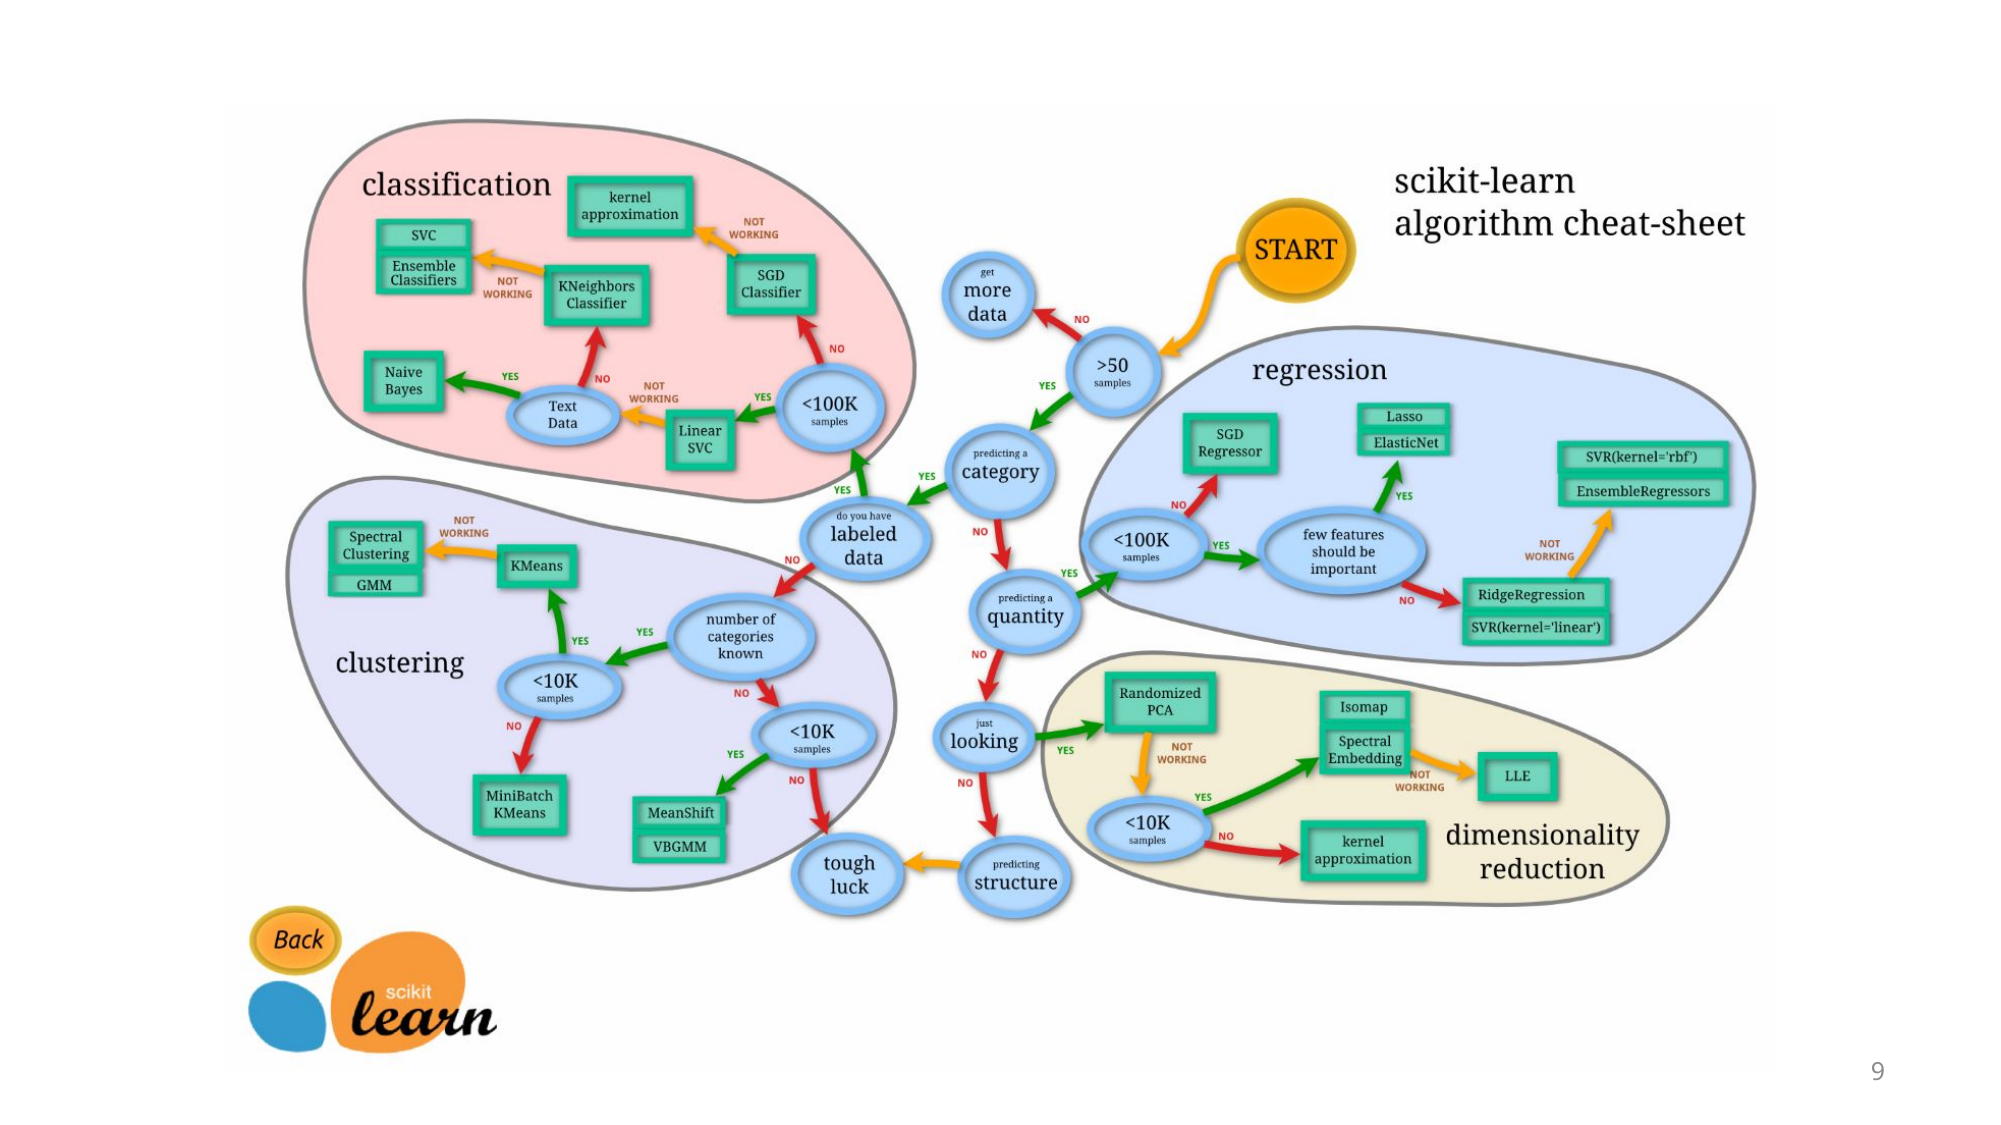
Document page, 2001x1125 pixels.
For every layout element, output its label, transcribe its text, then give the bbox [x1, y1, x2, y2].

slide_number 9 [1433, 1042, 1900, 1103]
picture [225, 106, 1775, 1073]
